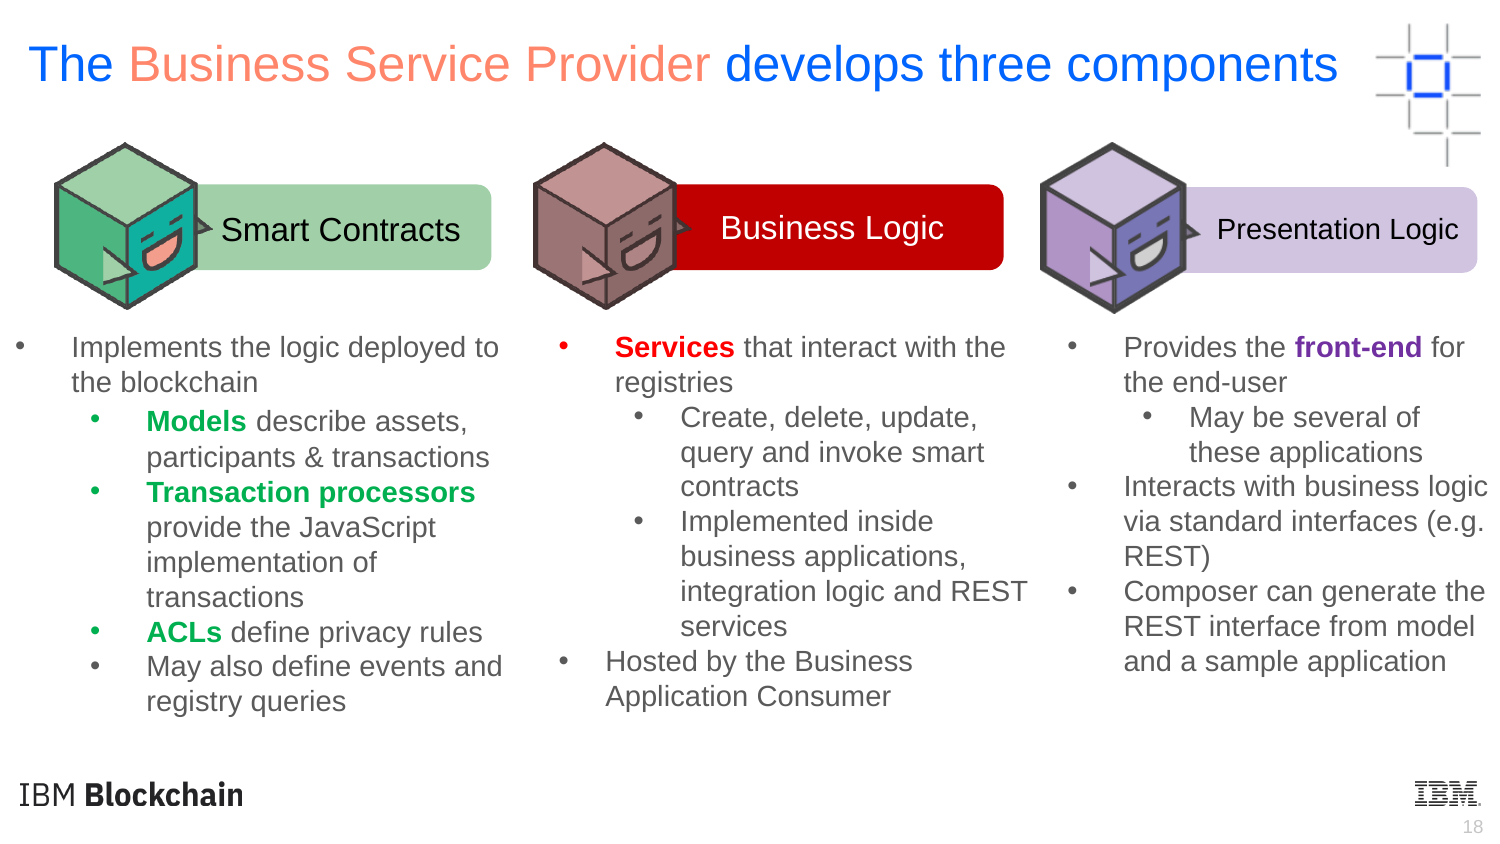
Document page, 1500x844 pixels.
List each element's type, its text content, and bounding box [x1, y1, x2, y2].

text_box Provides the front-end for the end-user May be several of these applications Interacts with business logic via standard interfaces (e.g. REST) Composer can generate the REST interface from model and a sample application [1059, 320, 1500, 685]
picture [533, 142, 692, 311]
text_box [1039, 142, 1490, 314]
picture [1401, 24, 1480, 142]
text_box Implements the logic deployed to the blockchain Models describe assets, participants & transactions Transaction processors provide the JavaScript implementation of transactions ACLs define privacy rules May also define events and registry queries [7, 320, 542, 726]
list The Business Service Provider develops three components [20, 23, 1401, 191]
text_box [697, 191, 1004, 271]
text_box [54, 142, 497, 311]
slide_number 18 [1452, 806, 1492, 843]
picture [1415, 781, 1481, 806]
text_box Business Logic [712, 198, 983, 254]
picture [20, 781, 242, 806]
text_box Services that interact with the registries Create, delete, update, query and invoke smart contracts Implemented inside business applications, integration logic and REST services Hosted by the Business Application Consumer [551, 320, 1041, 720]
